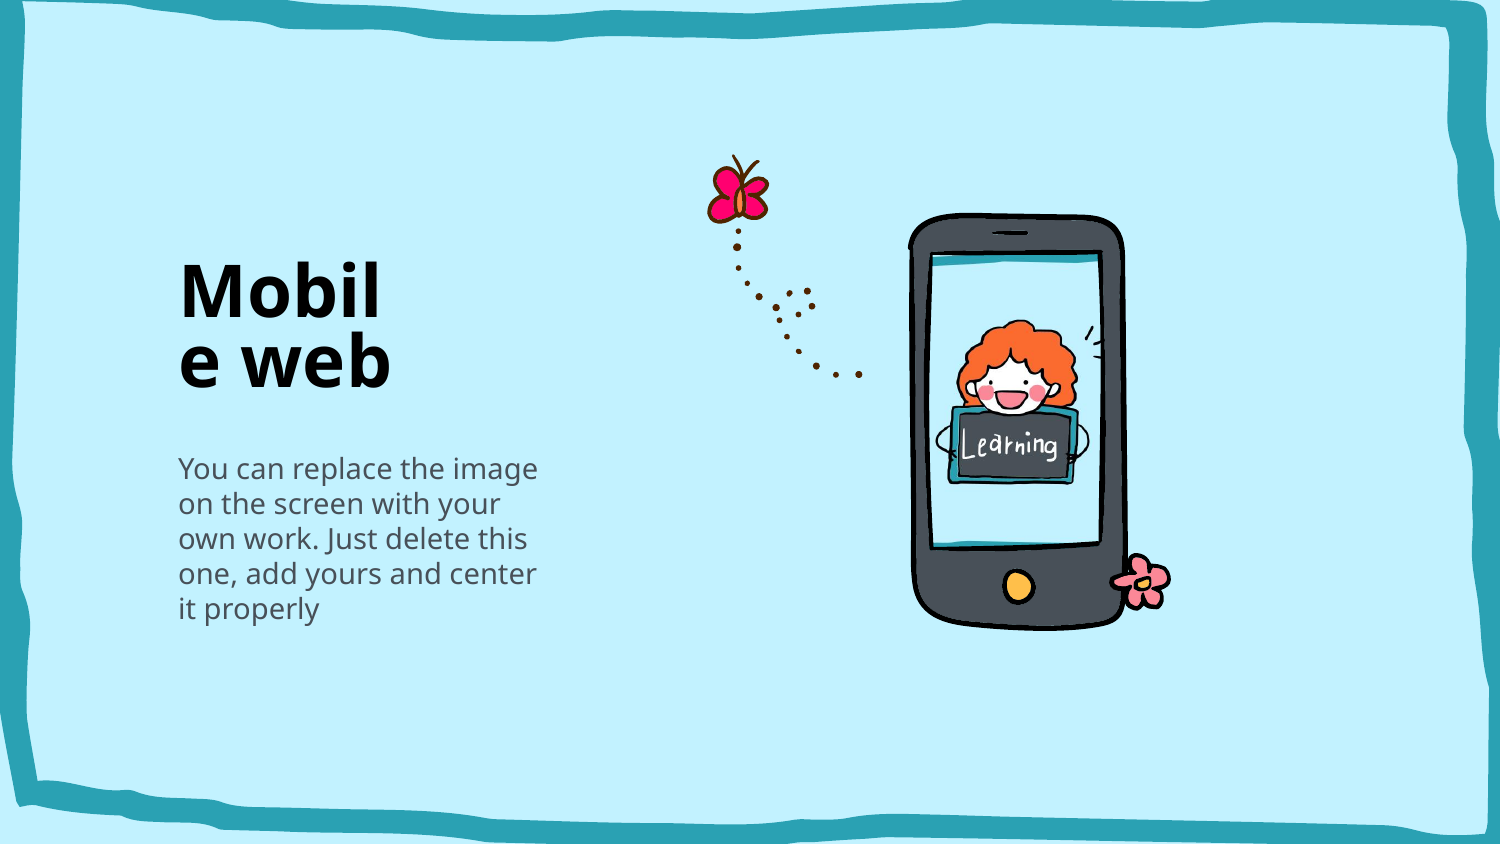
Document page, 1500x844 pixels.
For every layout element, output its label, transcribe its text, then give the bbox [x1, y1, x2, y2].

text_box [726, 148, 860, 391]
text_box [1108, 552, 1172, 612]
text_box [907, 212, 1130, 632]
title Mobile web [163, 238, 523, 425]
subtitle You can replace the image on the screen with your own work. Just delete this one, add yours and center it properly [163, 435, 572, 606]
